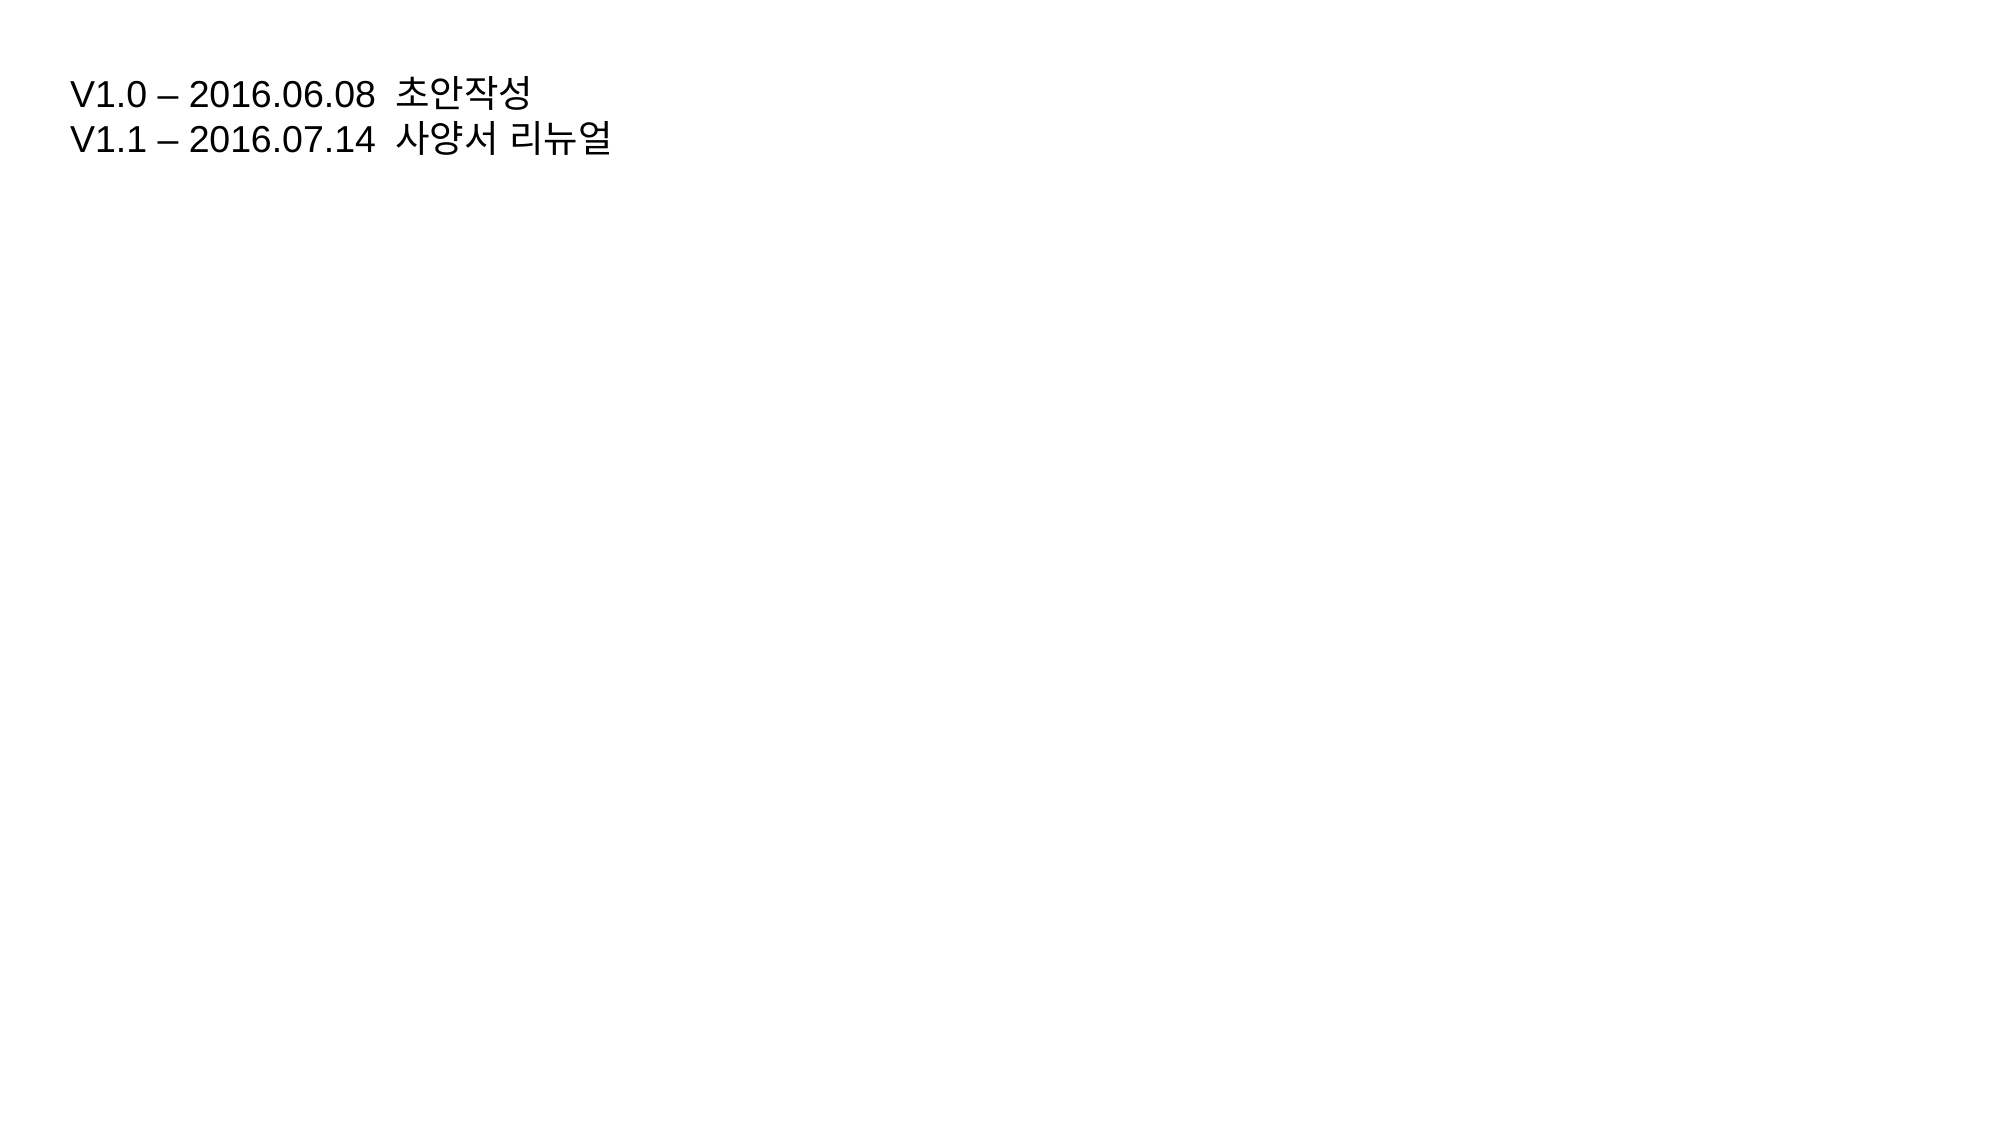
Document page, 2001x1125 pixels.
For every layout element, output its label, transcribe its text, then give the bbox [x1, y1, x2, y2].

text_box V1.0 – 2016.06.08 초안작성 V1.1 – 2016.07.14 사양서 리뉴얼 [55, 62, 1025, 123]
